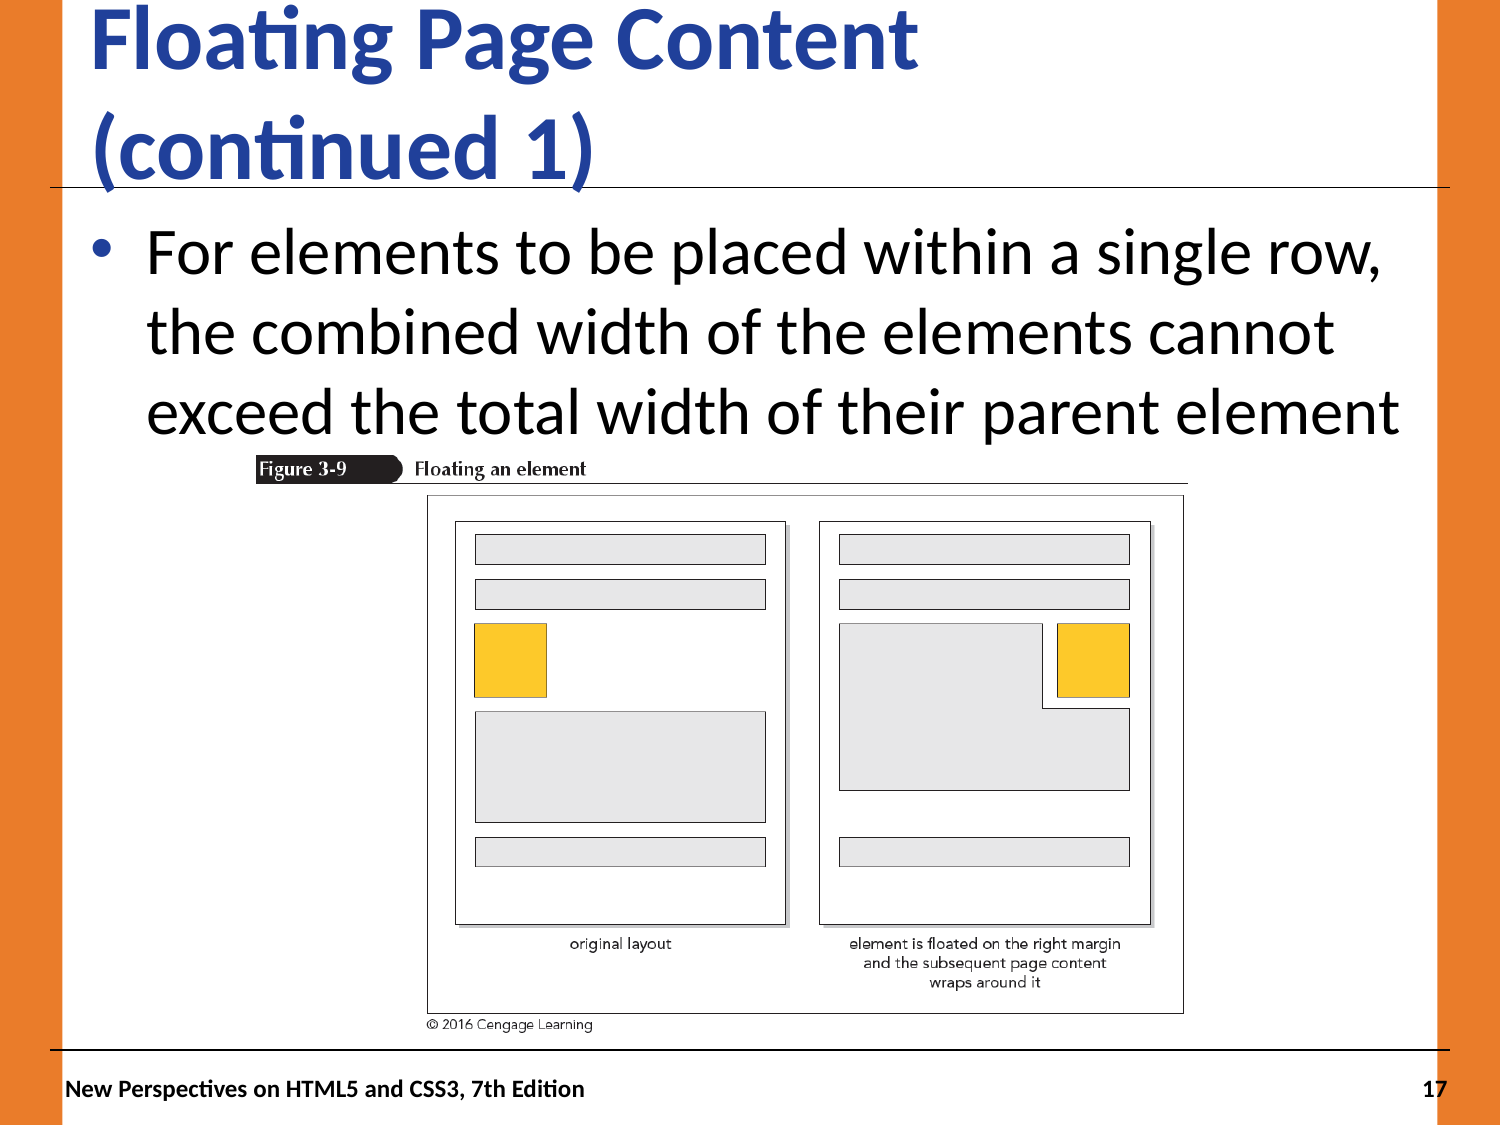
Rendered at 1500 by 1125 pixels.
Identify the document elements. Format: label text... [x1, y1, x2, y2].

picture [256, 454, 1188, 1035]
slide_number 17 [1374, 1050, 1463, 1125]
footer New Perspectives on HTML5 and CSS3, 7th Edition [50, 1050, 1374, 1125]
list For elements to be placed within a single row, the combined width of the elements cannot exceed the total width of their parent element [74, 199, 1438, 1006]
title Floating Page Content (continued 1) [74, 24, 1363, 151]
